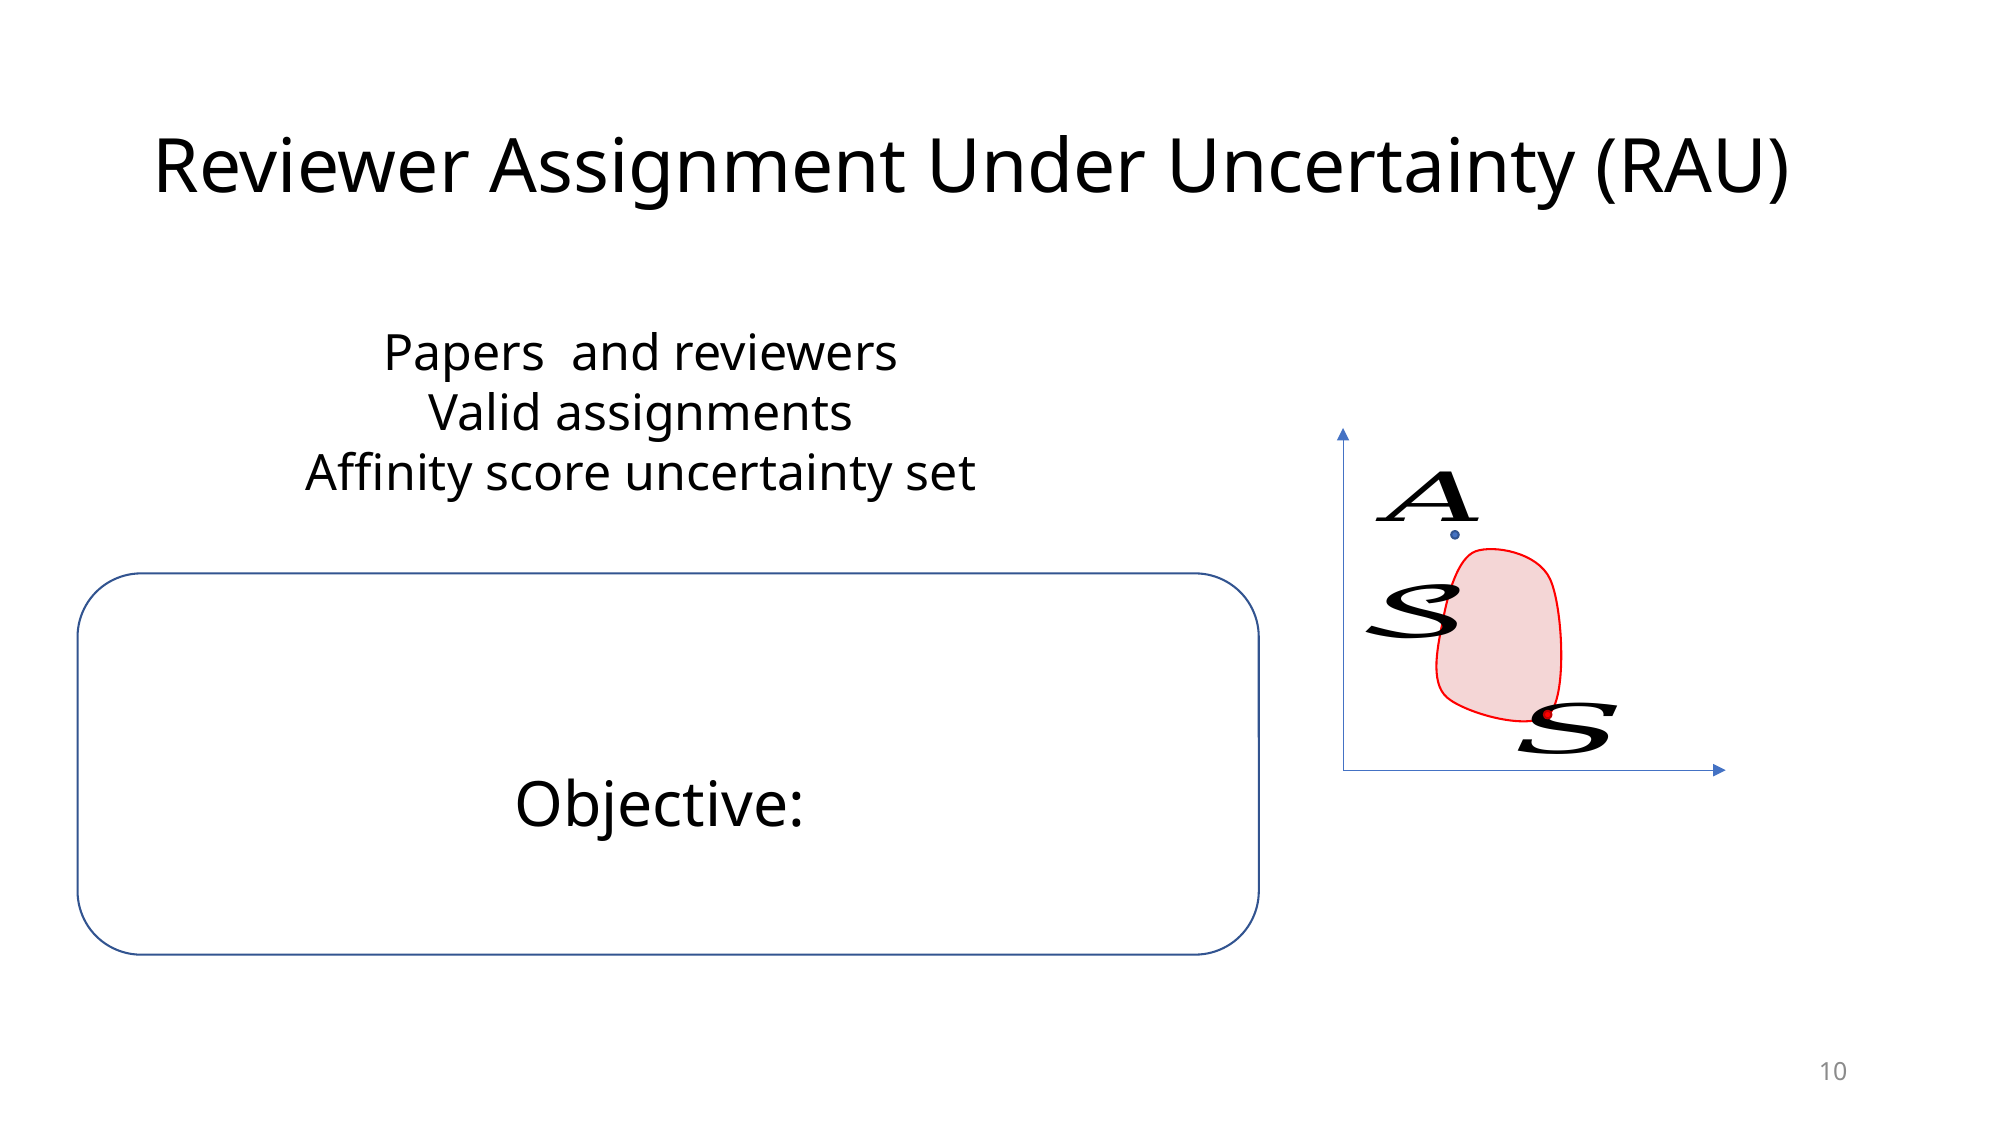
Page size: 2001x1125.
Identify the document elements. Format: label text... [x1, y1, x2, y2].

text_box [1542, 709, 1553, 720]
slide_number 10 [1412, 1042, 1863, 1103]
text_box [1450, 530, 1460, 540]
title Reviewer Assignment Under Uncertainty (RAU) [137, 59, 1863, 278]
text_box [1435, 548, 1563, 723]
